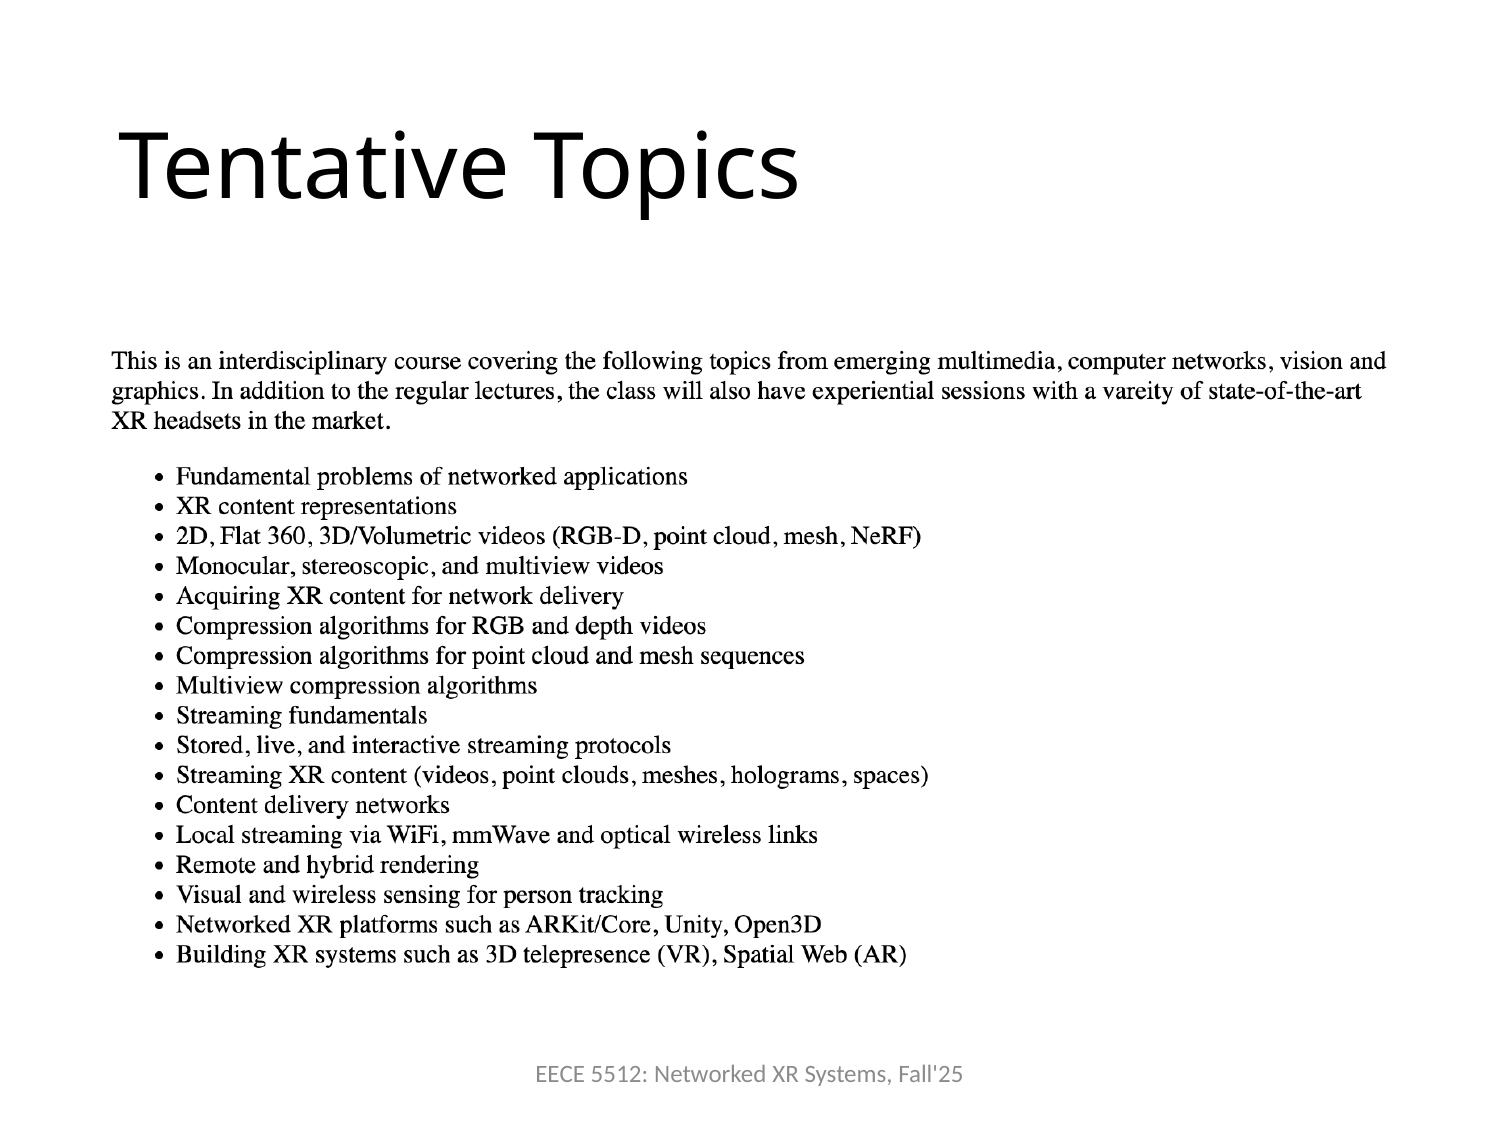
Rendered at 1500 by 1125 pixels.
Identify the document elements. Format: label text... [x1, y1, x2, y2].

title Tentative Topics [103, 59, 1397, 278]
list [103, 333, 1397, 979]
footer EECE 5512: Networked XR Systems, Fall'25 [496, 1042, 1004, 1103]
